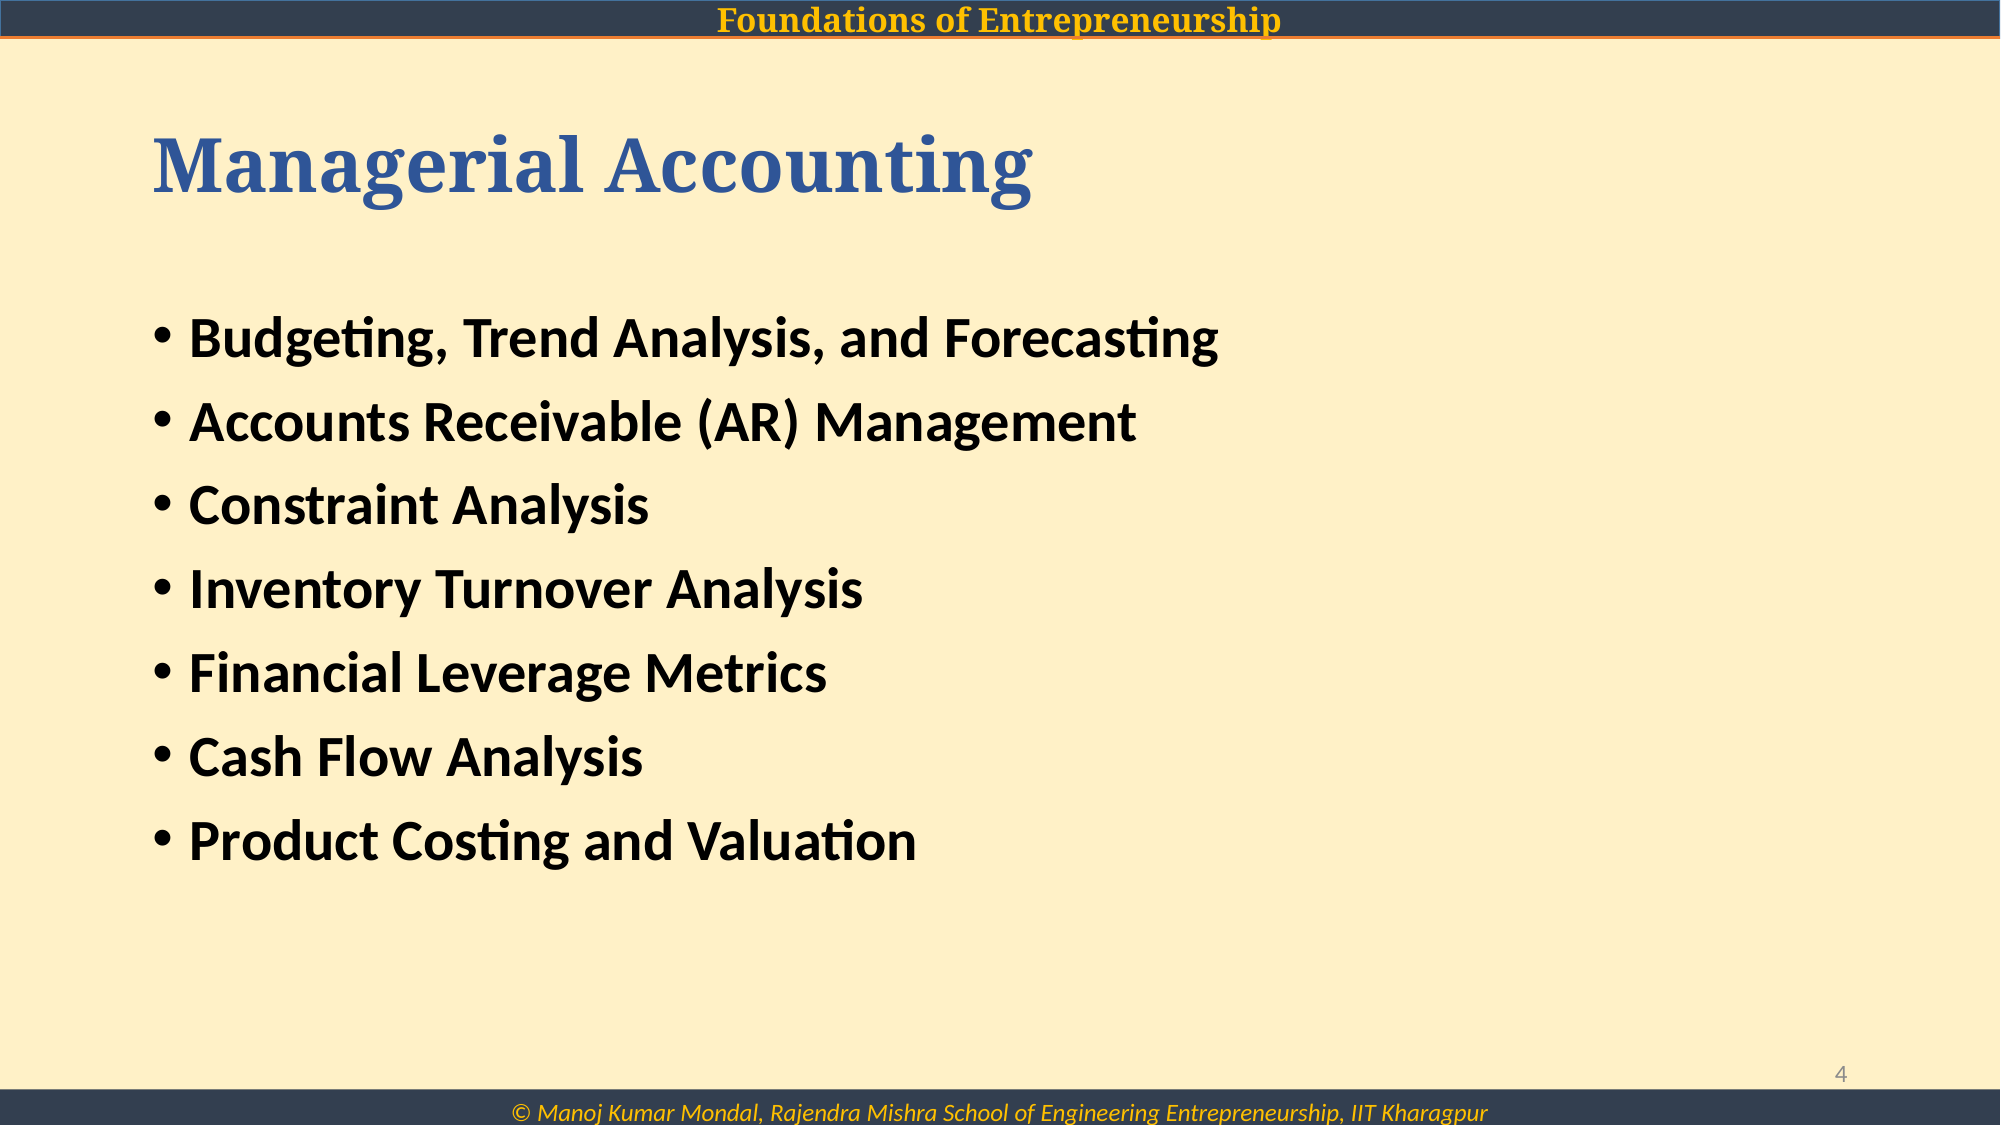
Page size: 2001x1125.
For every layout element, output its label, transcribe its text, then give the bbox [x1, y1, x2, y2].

title Managerial Accounting [137, 59, 1863, 278]
list Budgeting, Trend Analysis, and Forecasting Accounts Receivable (AR) Management Constraint Analysis Inventory Turnover Analysis Financial Leverage Metrics Cash Flow Analysis Product Costing and Valuation [137, 299, 1863, 1014]
slide_number 4 [1412, 1042, 1863, 1103]
